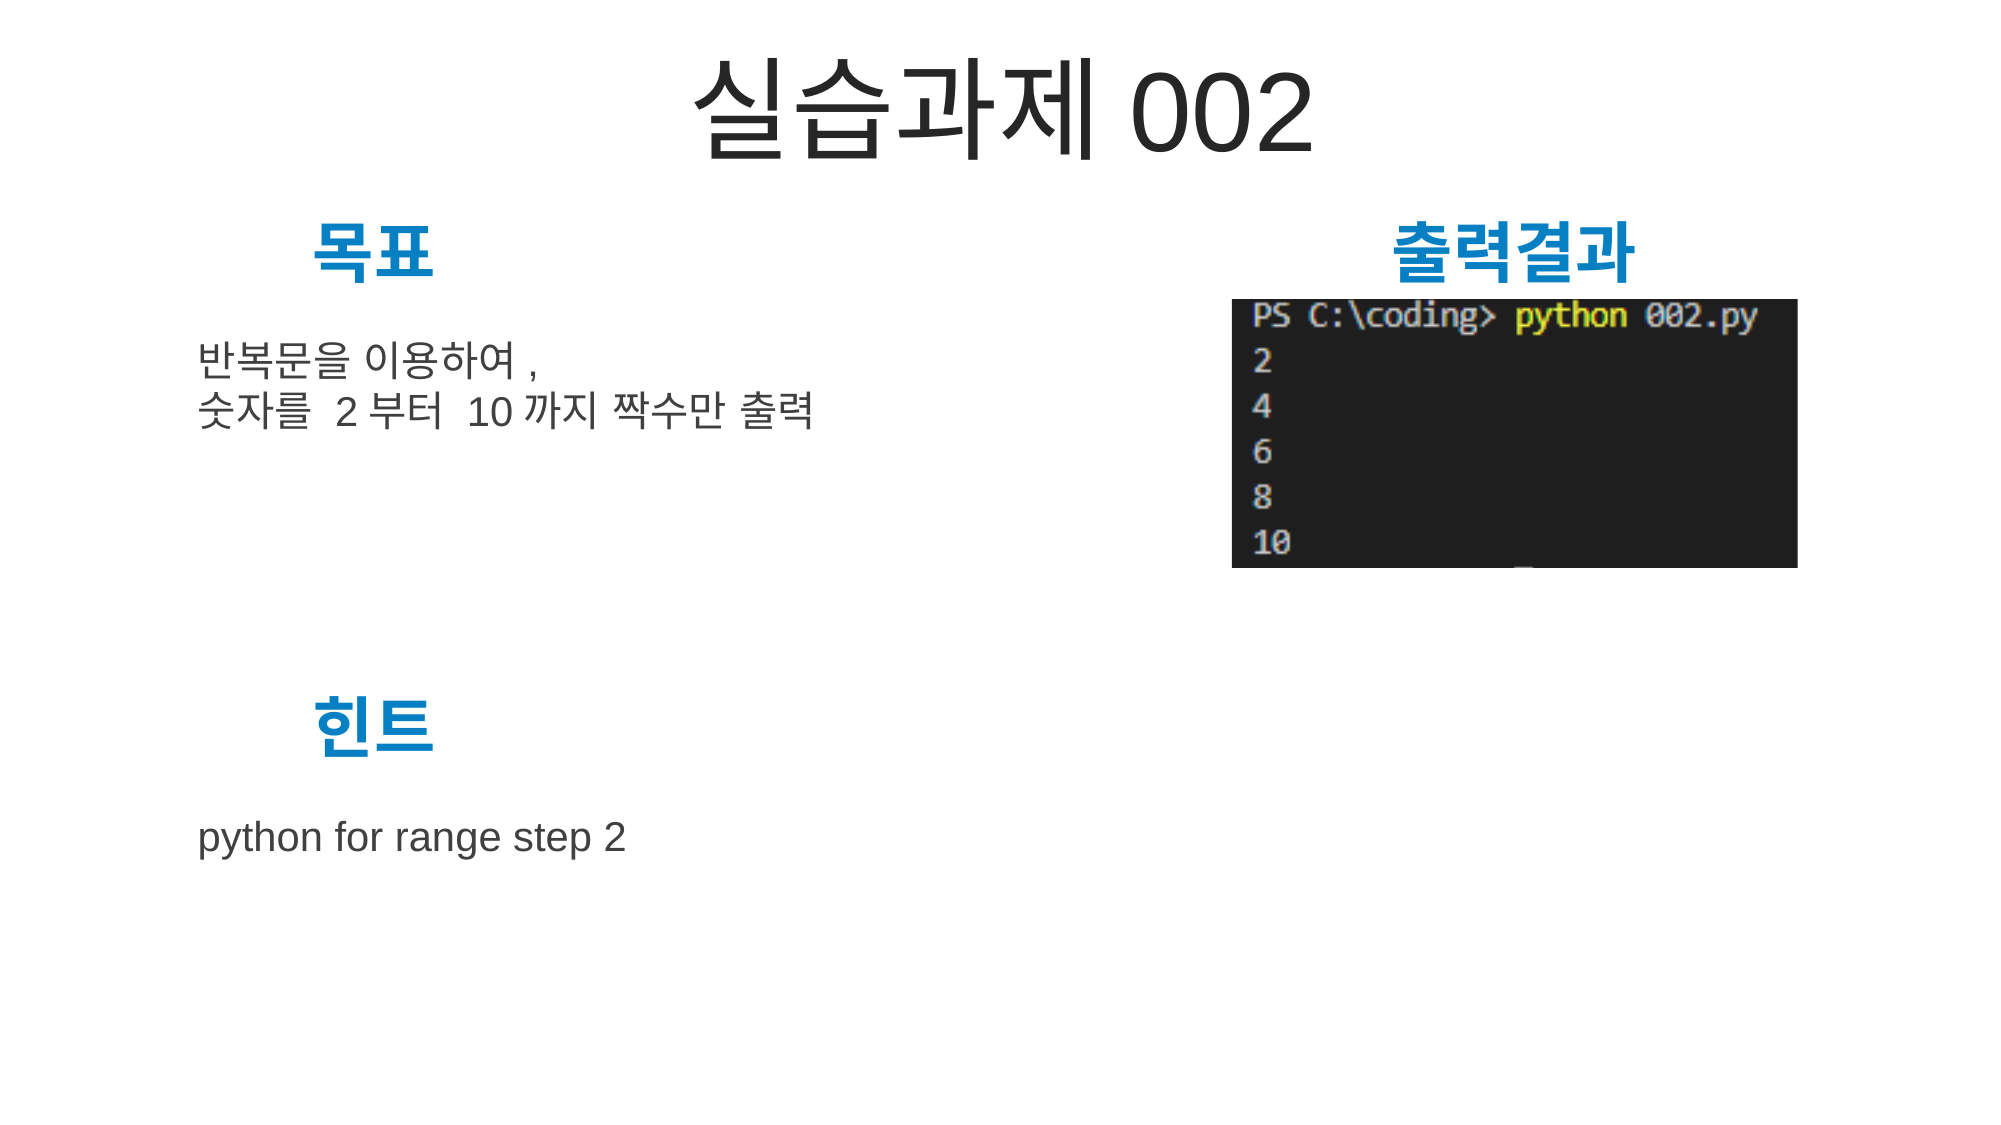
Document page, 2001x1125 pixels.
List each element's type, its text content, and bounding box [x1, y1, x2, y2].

text_box python for range step 2 [182, 802, 1435, 868]
text_box 목표 [0, 203, 1000, 298]
text_box 힌트 [0, 678, 1000, 773]
picture [1231, 299, 1798, 569]
text_box 반복문을 이용하여, 숫자를 2부터 10까지 짝수만 출력 [182, 327, 1231, 443]
list 실습과제002 [53, 55, 1952, 175]
text_box 출력결과 [1000, 203, 2000, 298]
